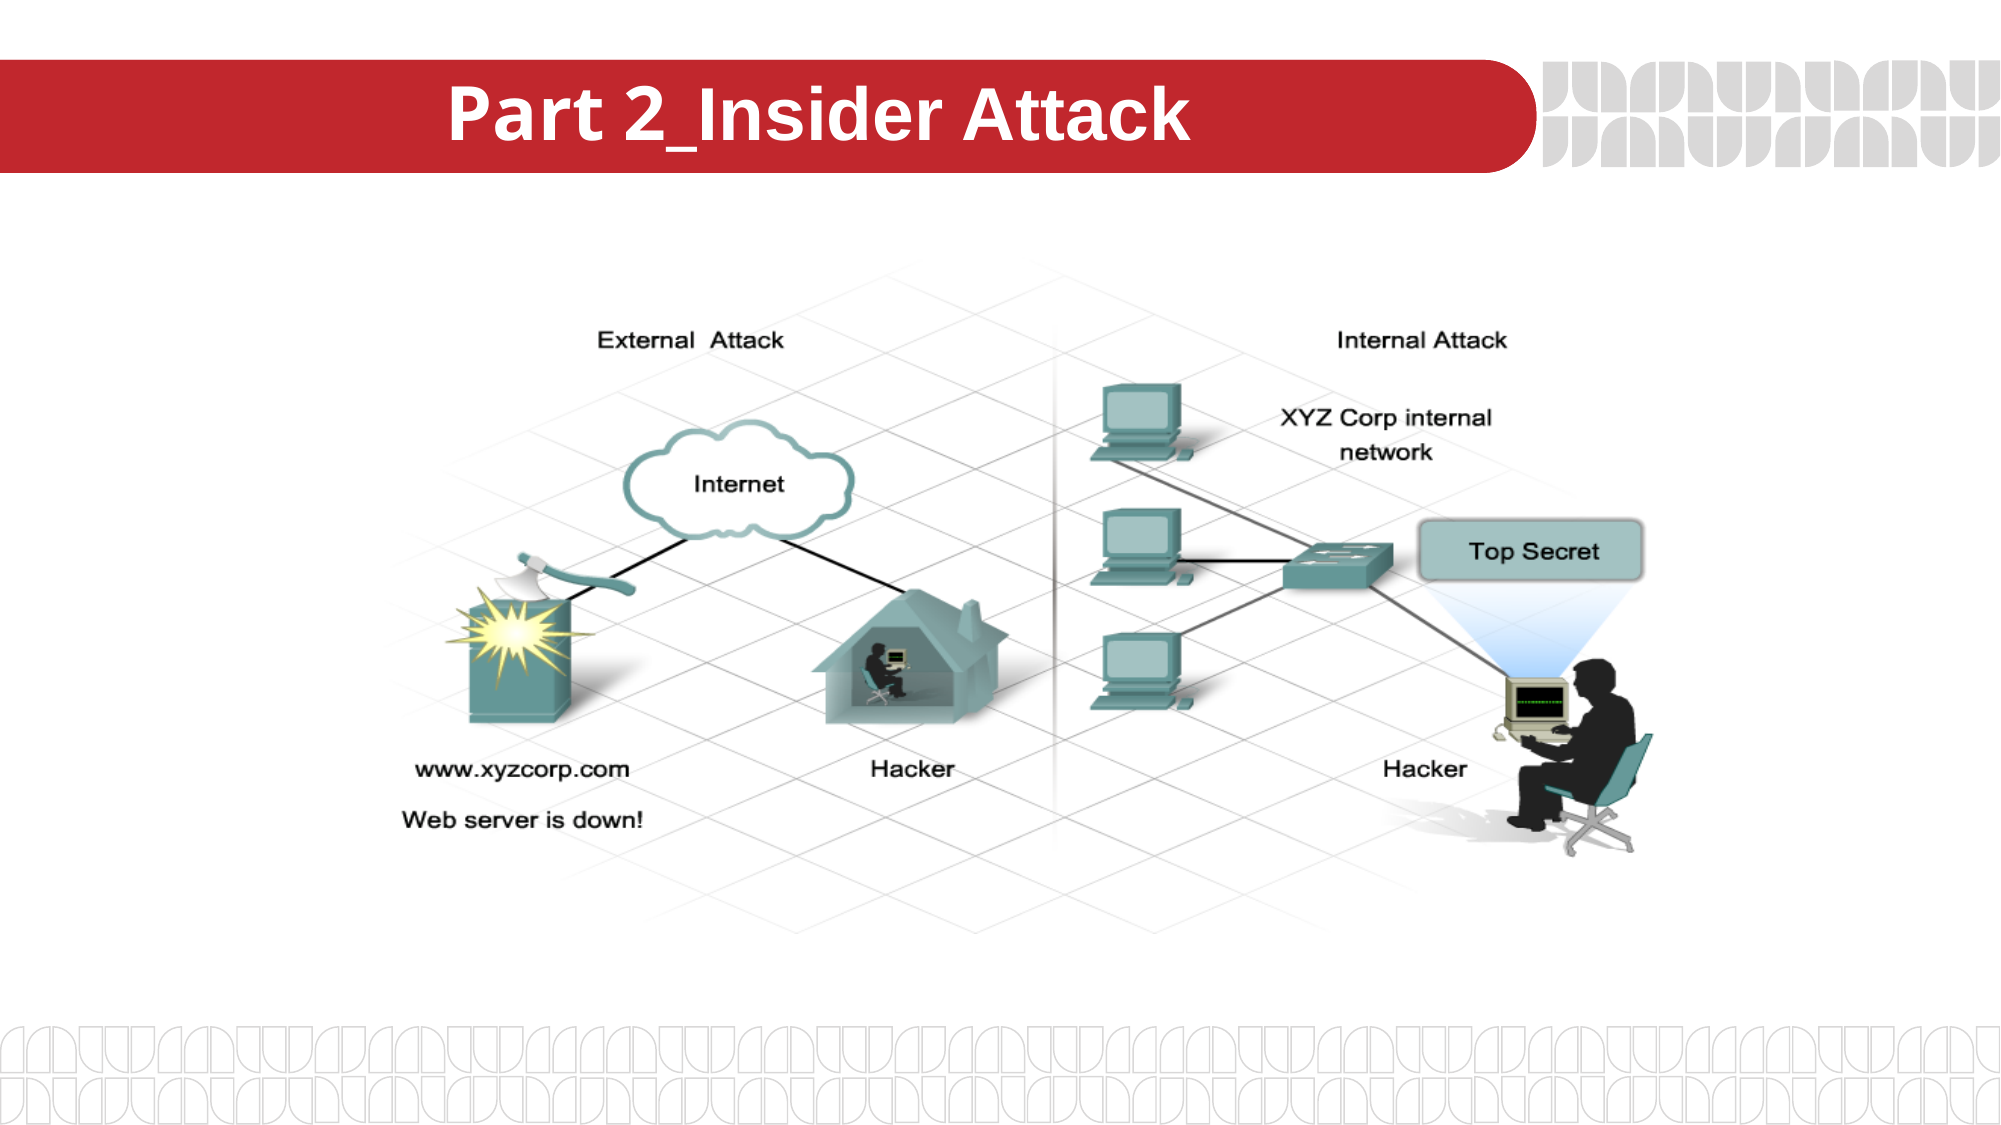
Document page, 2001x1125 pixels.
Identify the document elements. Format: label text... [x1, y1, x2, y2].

title Part 2_Insider Attack [130, 59, 1507, 173]
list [299, 255, 1701, 934]
